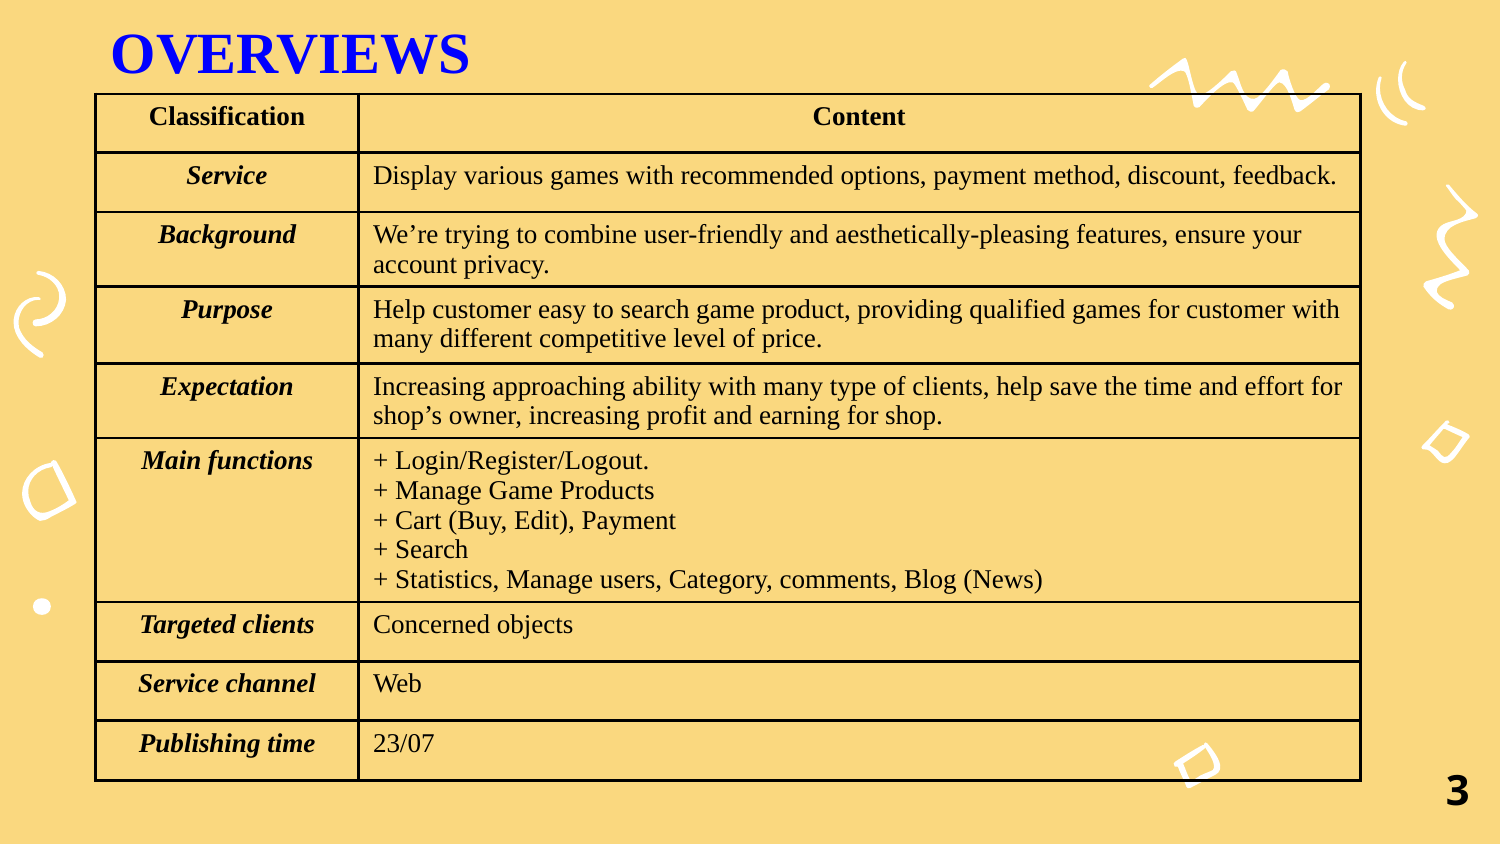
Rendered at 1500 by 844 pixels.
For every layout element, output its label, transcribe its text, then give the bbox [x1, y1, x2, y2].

table_header Content [360, 95, 1359, 151]
table_cell Display various games with recommended options, payment method, discount, feedback. [360, 154, 1359, 211]
title OVERVIEWS [95, 0, 1361, 93]
table_cell Main functions [97, 439, 357, 601]
table_header Classification [97, 95, 357, 151]
table_cell Targeted clients [97, 603, 357, 660]
table_cell Publishing time [97, 722, 357, 779]
table_cell Help customer easy to search game product, providing qualified games for customer with many different competitive level of price. [360, 288, 1359, 362]
table_cell Expectation [97, 365, 357, 437]
table_cell Increasing approaching ability with many type of clients, help save the time and effort for shop’s owner, increasing profit and earning for shop. [360, 365, 1359, 437]
slide_number ‹#› [1394, 748, 1485, 814]
table_cell Web [360, 663, 1359, 719]
table_cell Background [97, 213, 357, 285]
table_cell + Login/Register/Logout. + Manage Game Products + Cart (Buy, Edit), Payment + Search + Statistics, Manage users, Category, comments, Blog (News) [360, 439, 1359, 601]
table_cell Service channel [97, 663, 357, 719]
table_cell 23/07 [360, 722, 1359, 779]
table_cell Purpose [97, 288, 357, 362]
table_cell We’re trying to combine user-friendly and aesthetically-pleasing features, ensure your account privacy. [360, 213, 1359, 285]
table_cell Concerned objects [360, 603, 1359, 660]
table_cell Service [97, 154, 357, 211]
